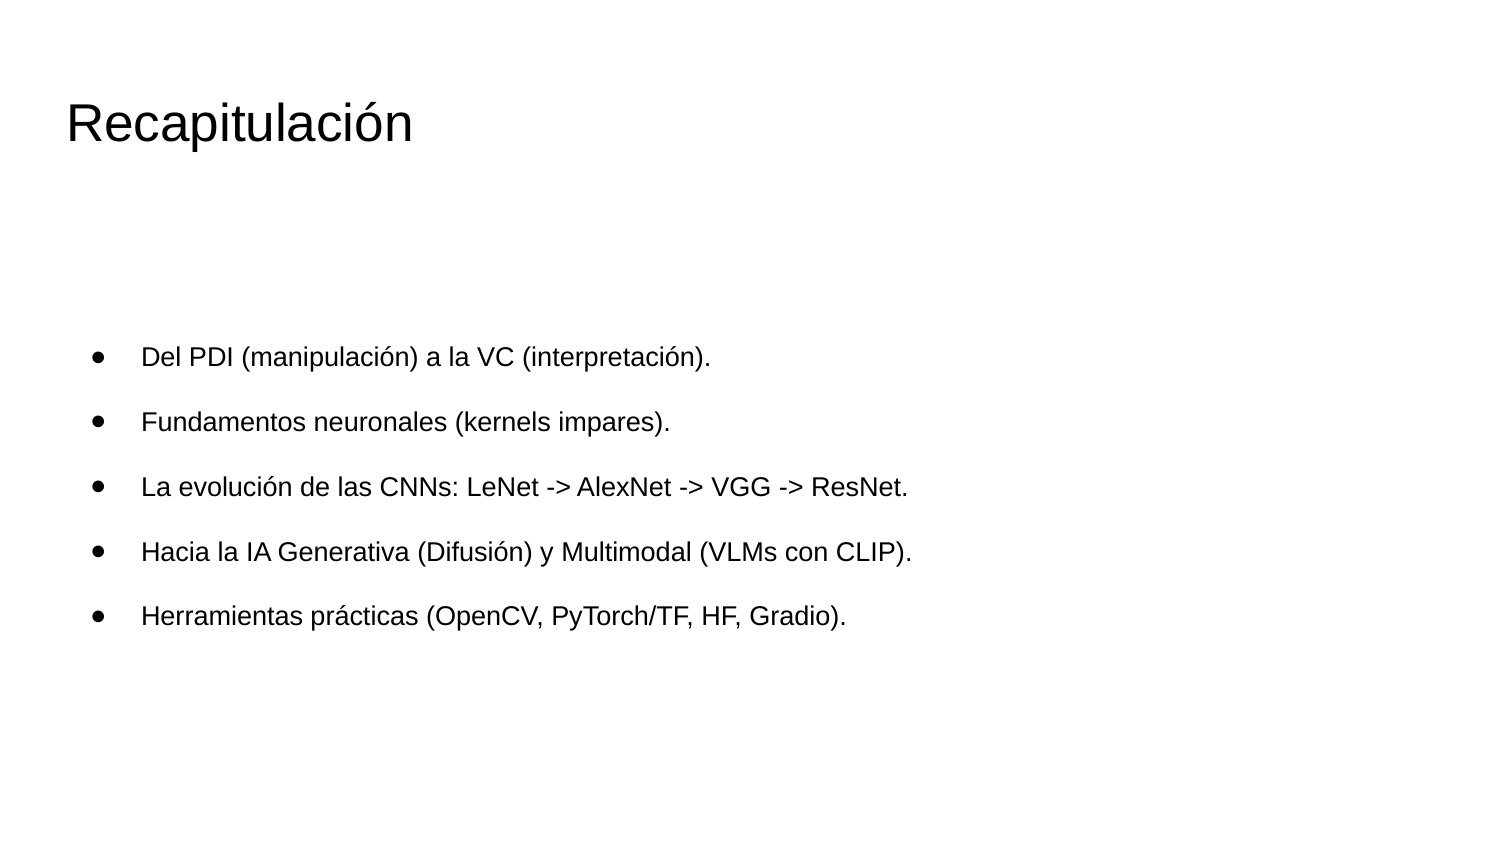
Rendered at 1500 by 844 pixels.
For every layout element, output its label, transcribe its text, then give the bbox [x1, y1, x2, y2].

list Del PDI (manipulación) a la VC (interpretación). Fundamentos neuronales (kernels impares). La evolución de las CNNs: LeNet -> AlexNet -> VGG -> ResNet. Hacia la IA Generativa (Difusión) y Multimodal (VLMs con CLIP). Herramientas prácticas (OpenCV, PyTorch/TF, HF, Gradio). [51, 189, 1449, 750]
title Recapitulación [51, 72, 1449, 167]
